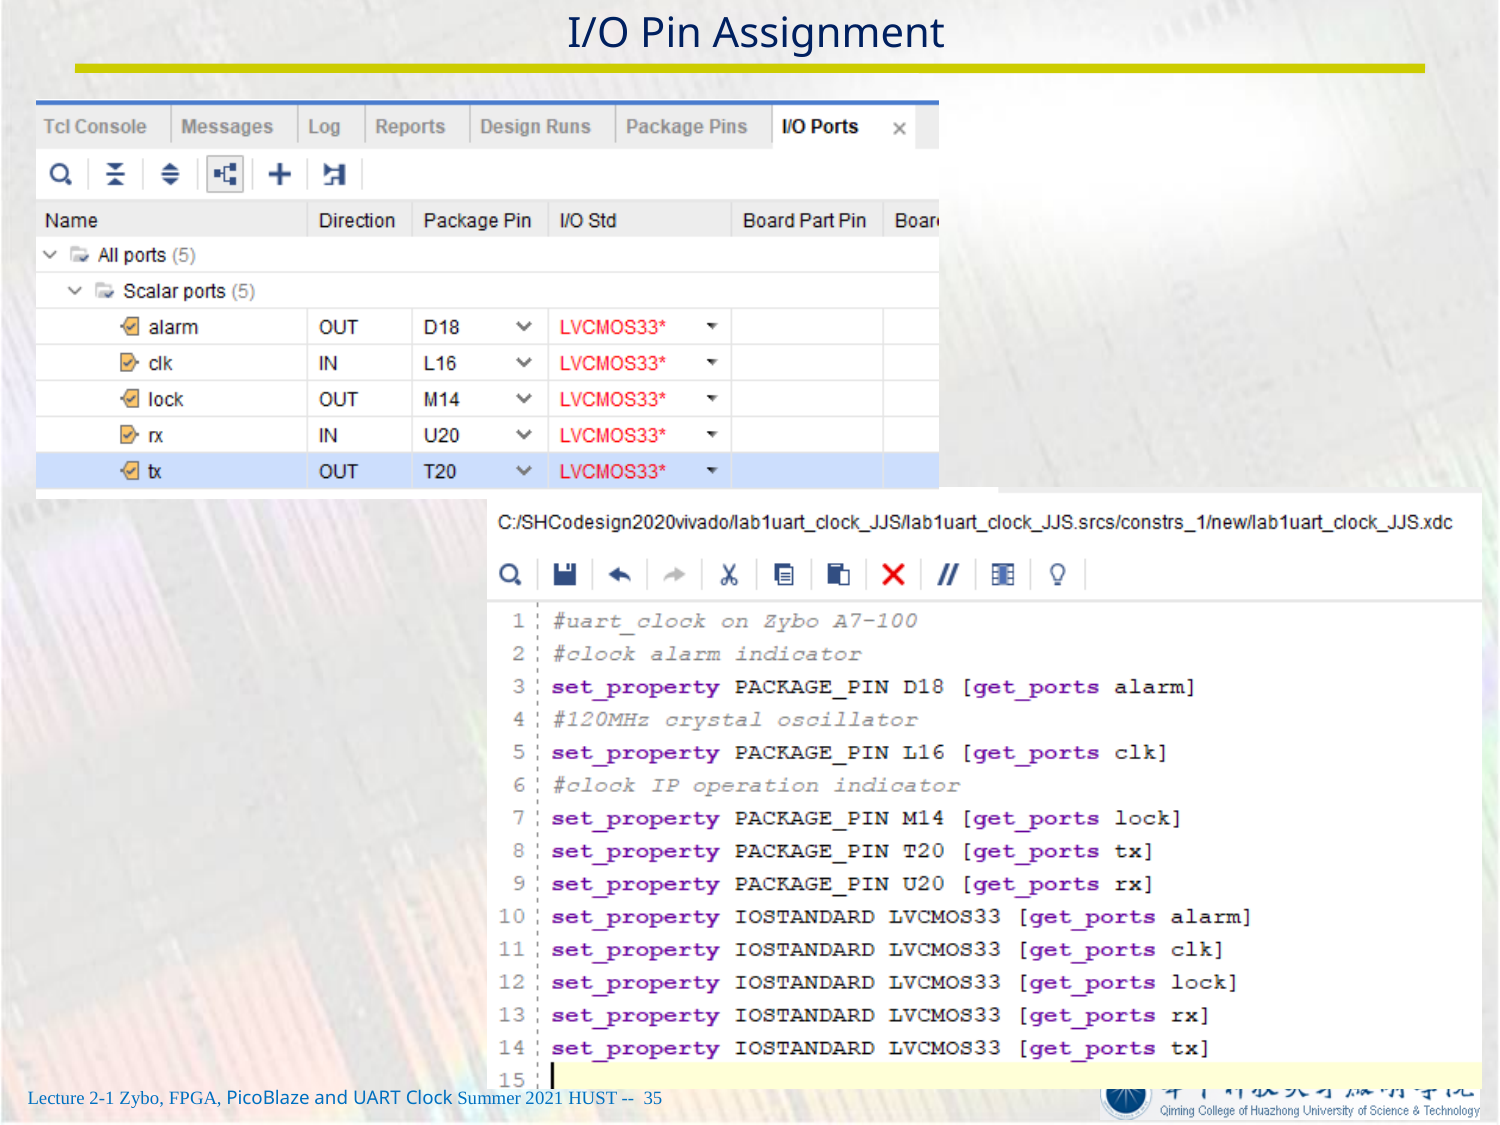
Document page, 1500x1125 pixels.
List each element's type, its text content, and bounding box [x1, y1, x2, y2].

title I/O Pin Assignment [75, 5, 1438, 69]
picture [0, 0, 1500, 1125]
